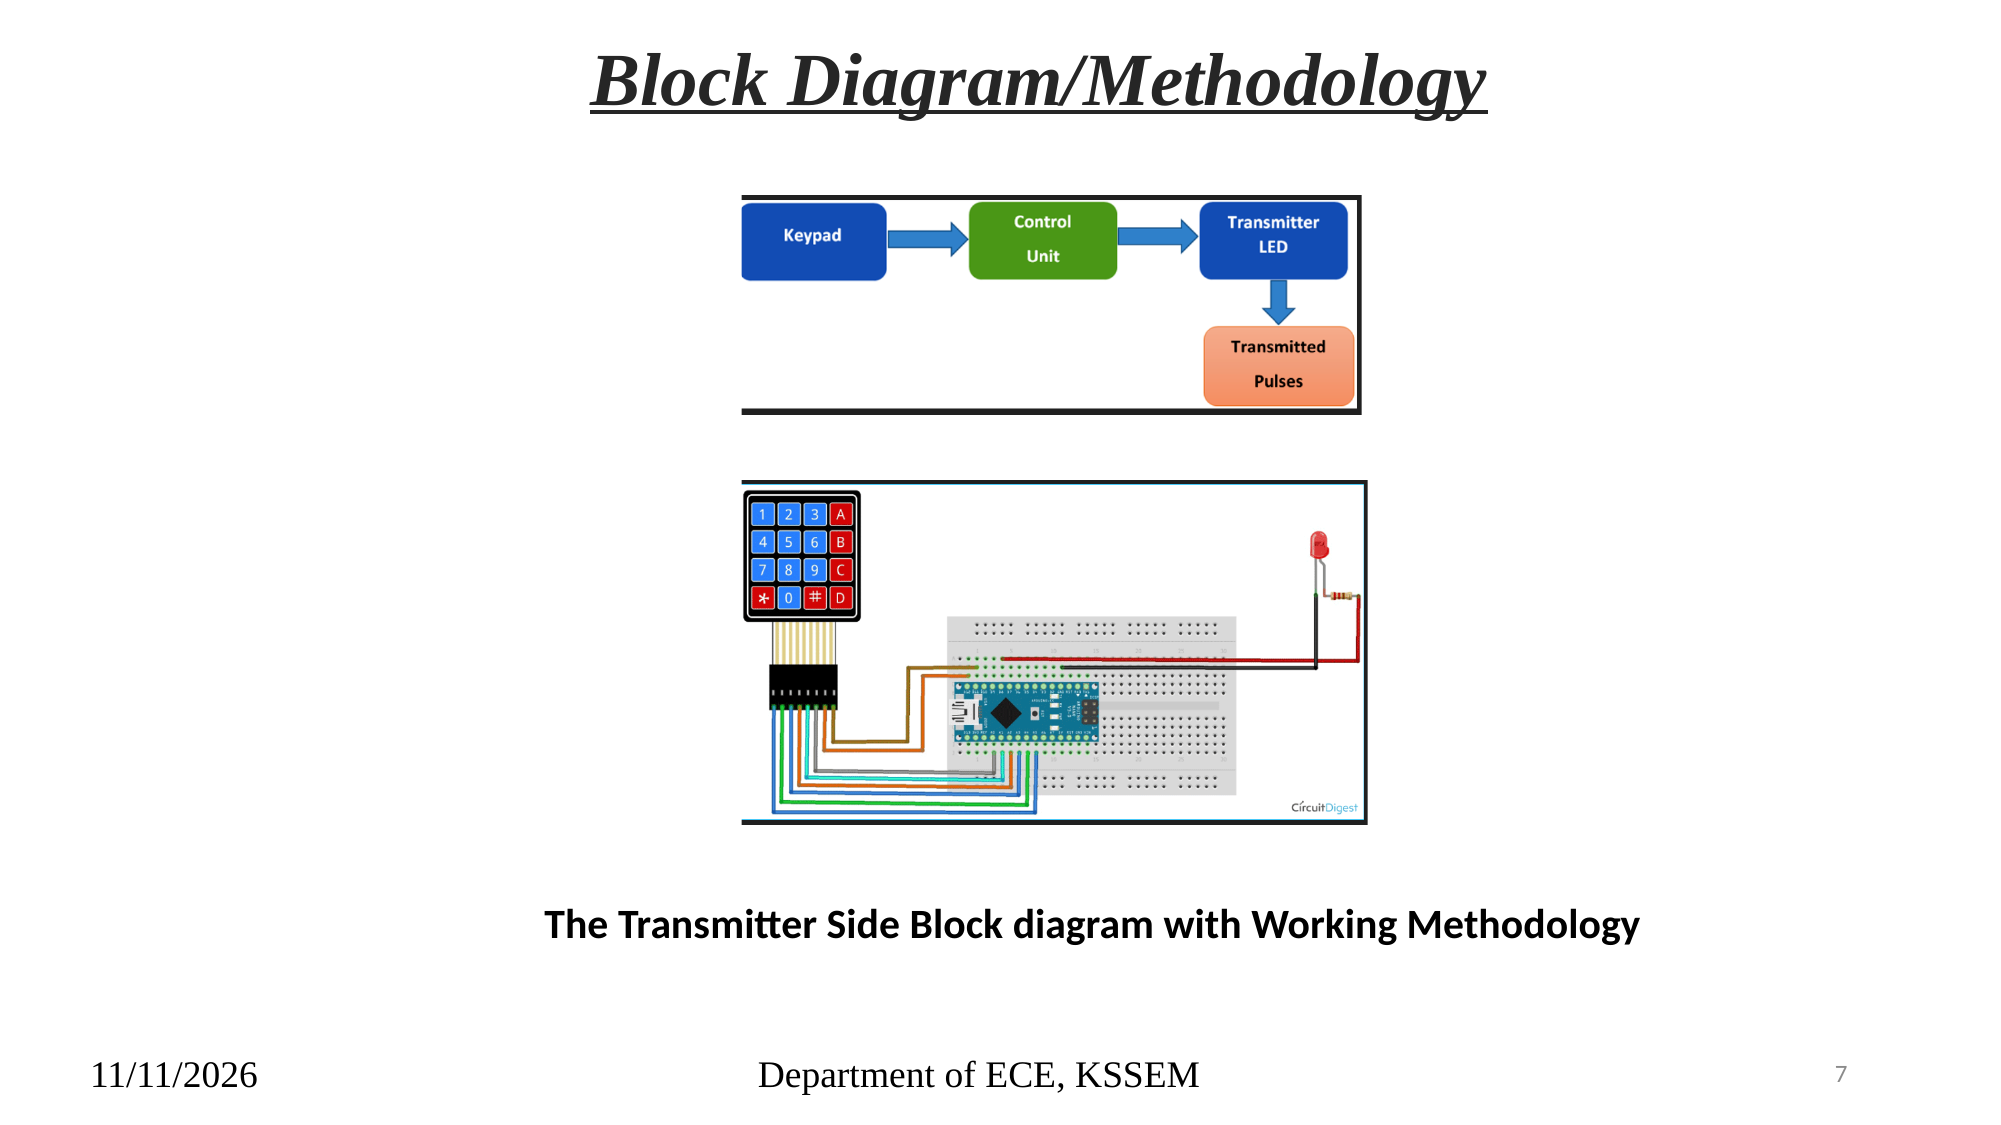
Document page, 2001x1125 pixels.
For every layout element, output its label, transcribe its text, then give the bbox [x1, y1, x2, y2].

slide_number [75, 1042, 425, 1103]
picture [741, 480, 1368, 825]
picture [741, 194, 1362, 415]
text_box The Transmitter Side Block diagram with Working Methodology [529, 889, 1821, 955]
text_box Block Diagram/Methodology [401, 23, 1677, 213]
slide_number 7 [1412, 1042, 1863, 1103]
footer Department of ECE, KSSEM [741, 1042, 1217, 1103]
